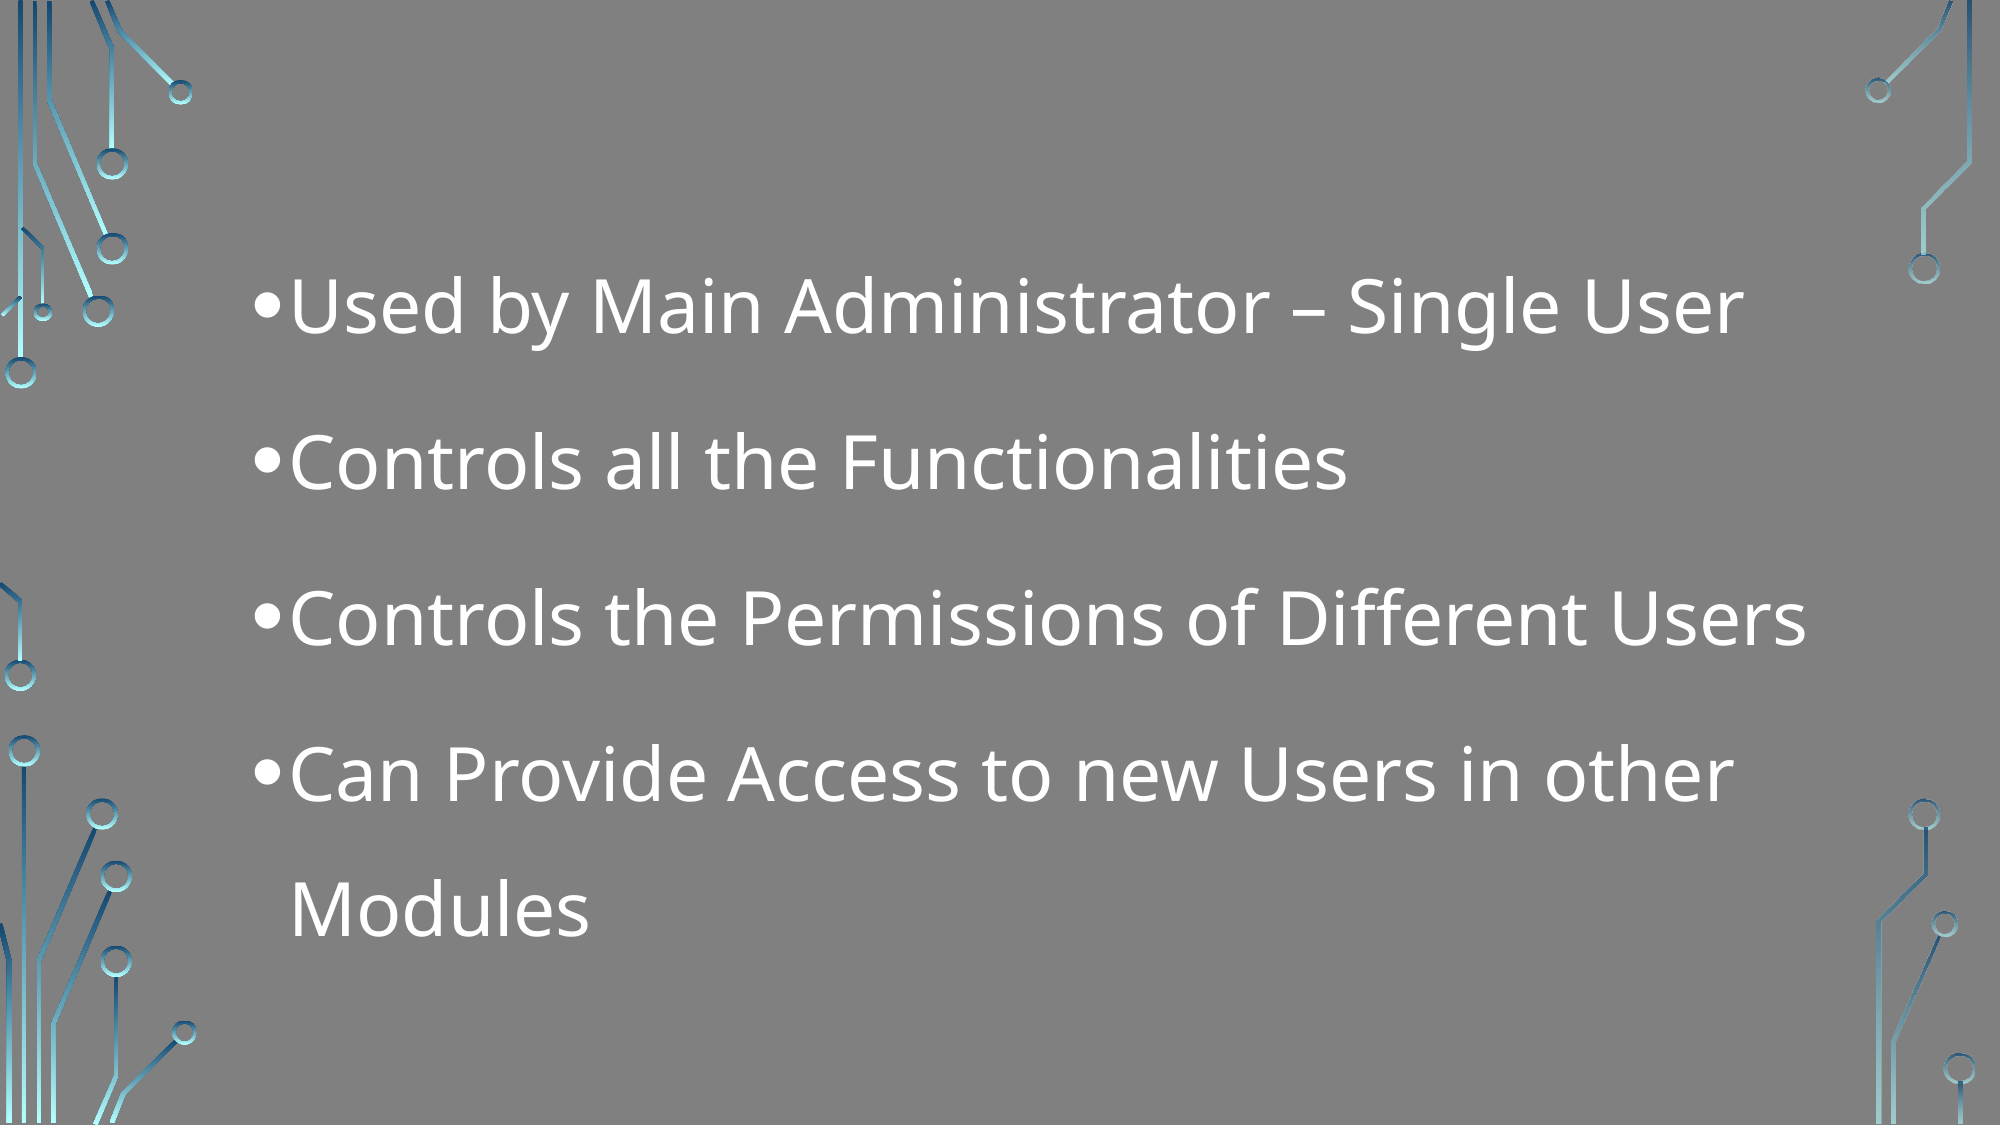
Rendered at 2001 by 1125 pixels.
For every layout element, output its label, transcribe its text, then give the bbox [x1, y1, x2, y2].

list Used by Main Administrator – Single User Controls all the Functionalities Controls the Permissions of Different Users Can Provide Access to new Users in other Modules [236, 206, 1862, 980]
